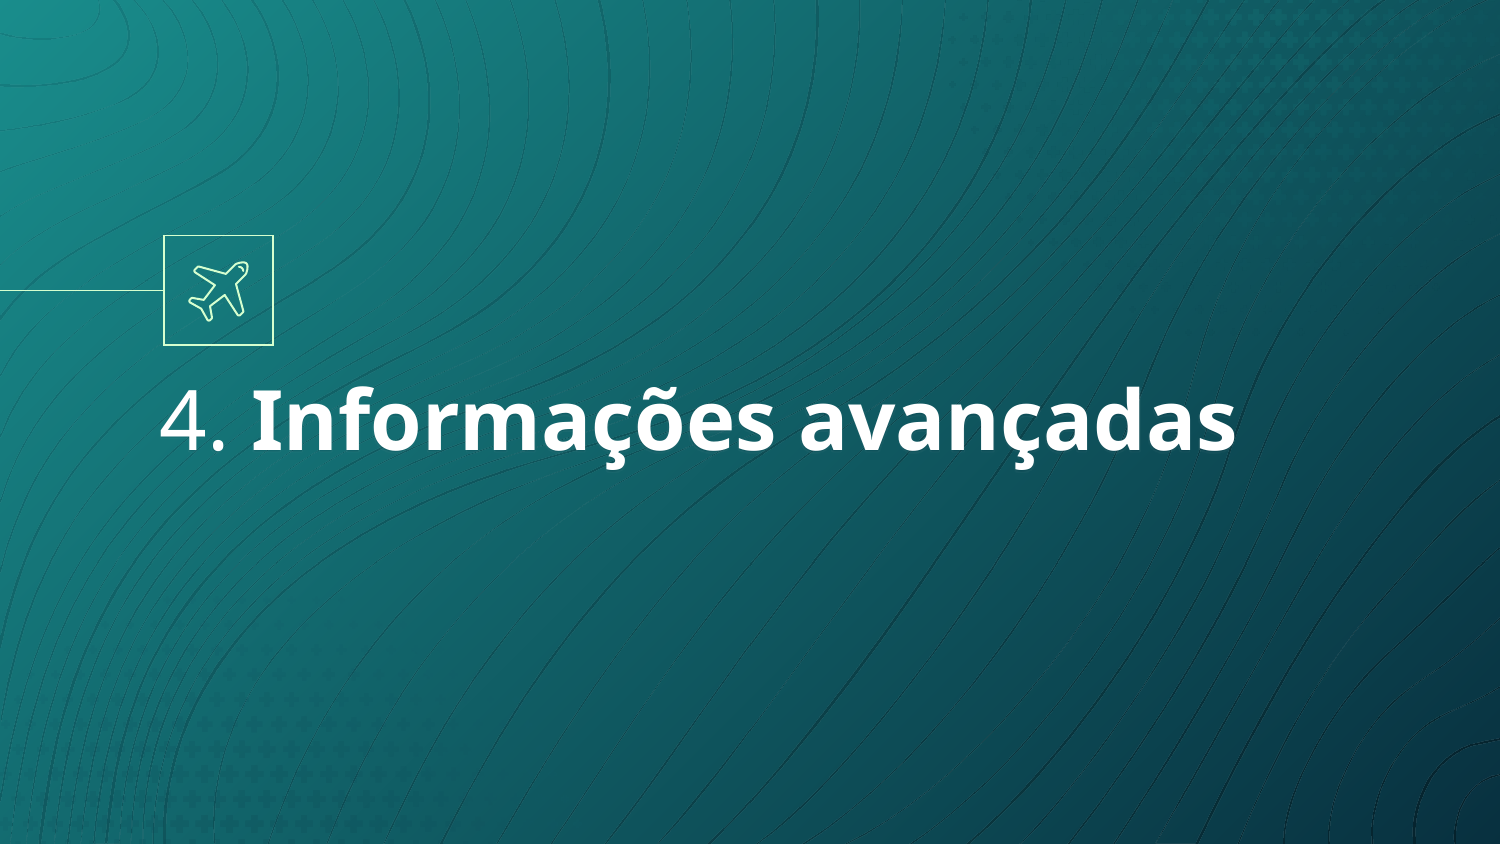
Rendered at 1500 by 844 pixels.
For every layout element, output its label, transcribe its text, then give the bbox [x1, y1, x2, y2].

title 4. Informações avançadas [159, 278, 1340, 469]
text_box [189, 262, 248, 321]
